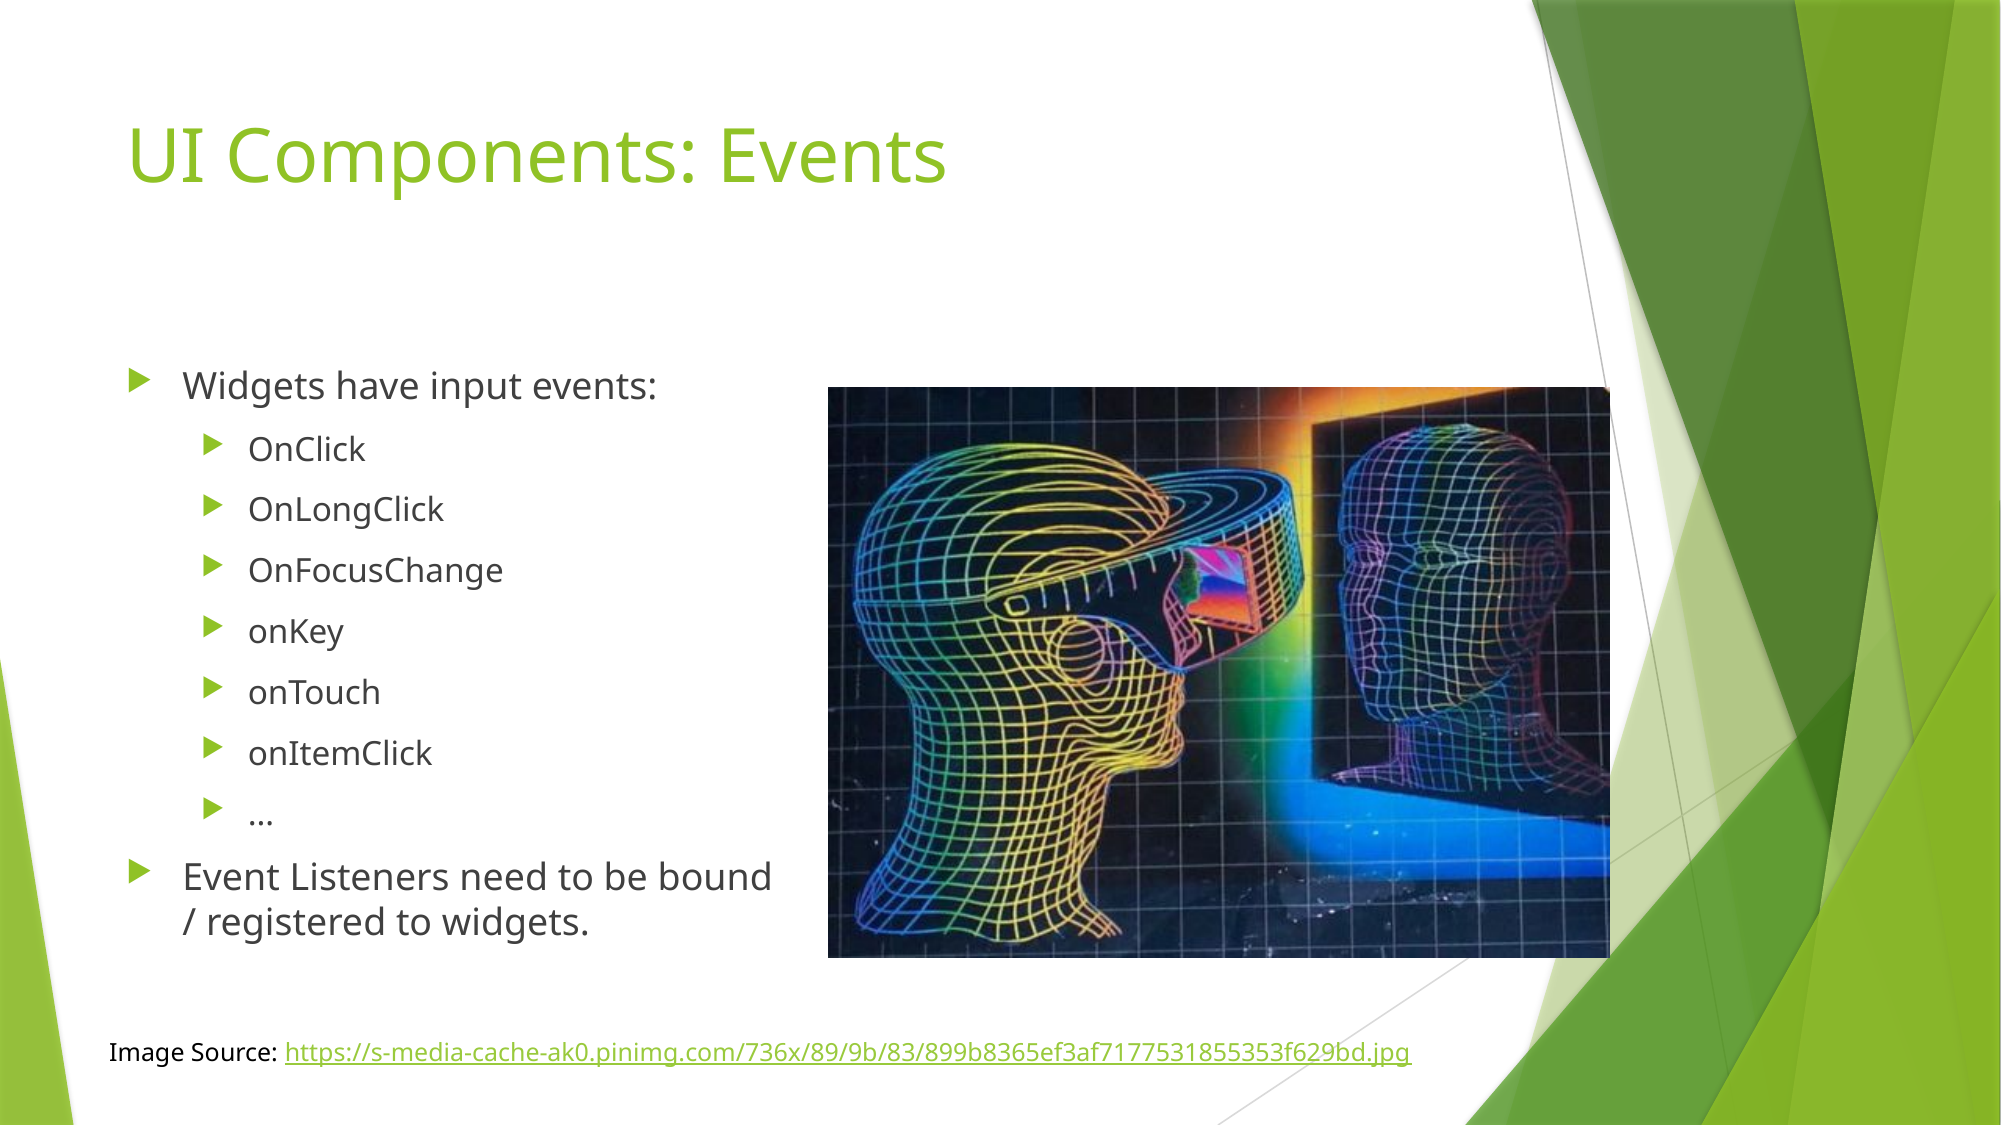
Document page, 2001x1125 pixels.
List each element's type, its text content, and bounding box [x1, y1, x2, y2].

text_box Image Source: https://s-media-cache-ak0.pinimg.com/736x/89/9b/83/899b8365ef3af7177531855353f629bd.jpg [94, 1028, 1434, 1078]
list Widgets have input events: OnClick OnLongClick OnFocusChange onKey onTouch onItemClick … Event Listeners need to be bound / registered to widgets. [111, 354, 798, 992]
title UI Components: Events [111, 99, 1522, 317]
picture [828, 387, 1611, 959]
